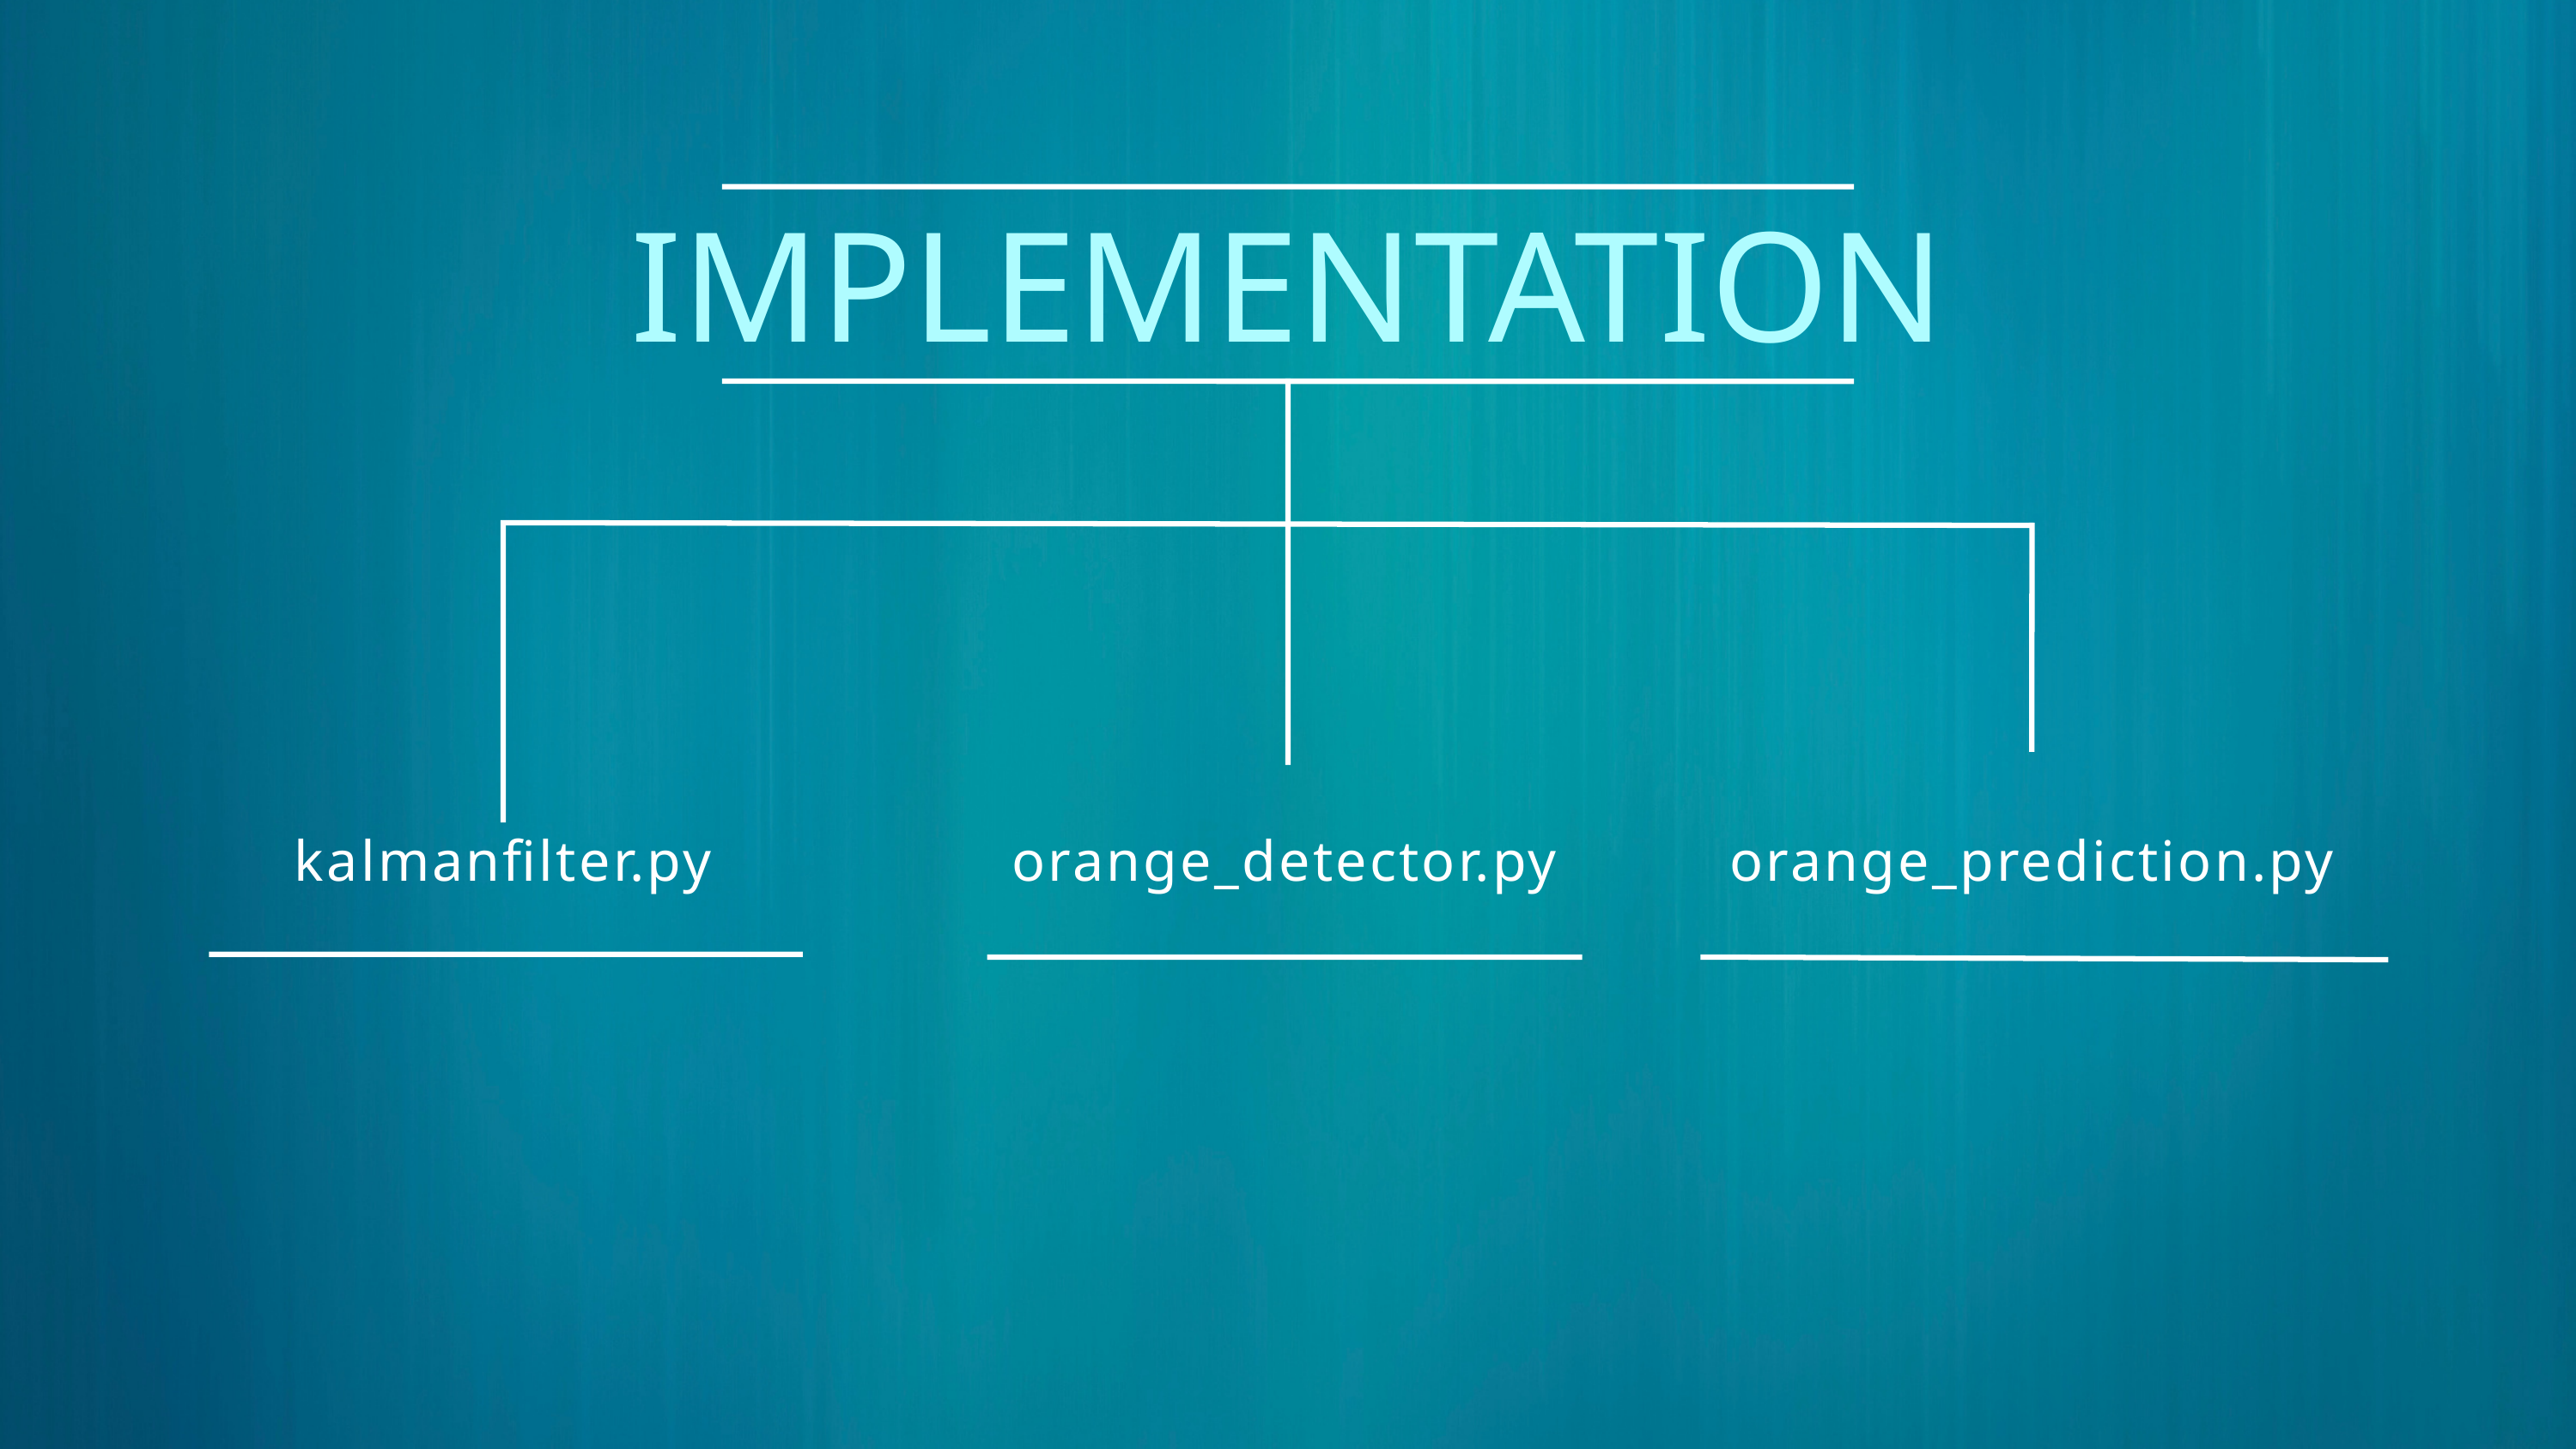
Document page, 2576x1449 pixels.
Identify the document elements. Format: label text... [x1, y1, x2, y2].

text_box kalmanfilter.py [252, 814, 754, 893]
text_box IMPLEMENTATION [567, 217, 2009, 373]
text_box [0, 0, 2576, 1449]
text_box orange_prediction.py [1700, 814, 2364, 893]
text_box orange_detector.py [984, 814, 1585, 893]
